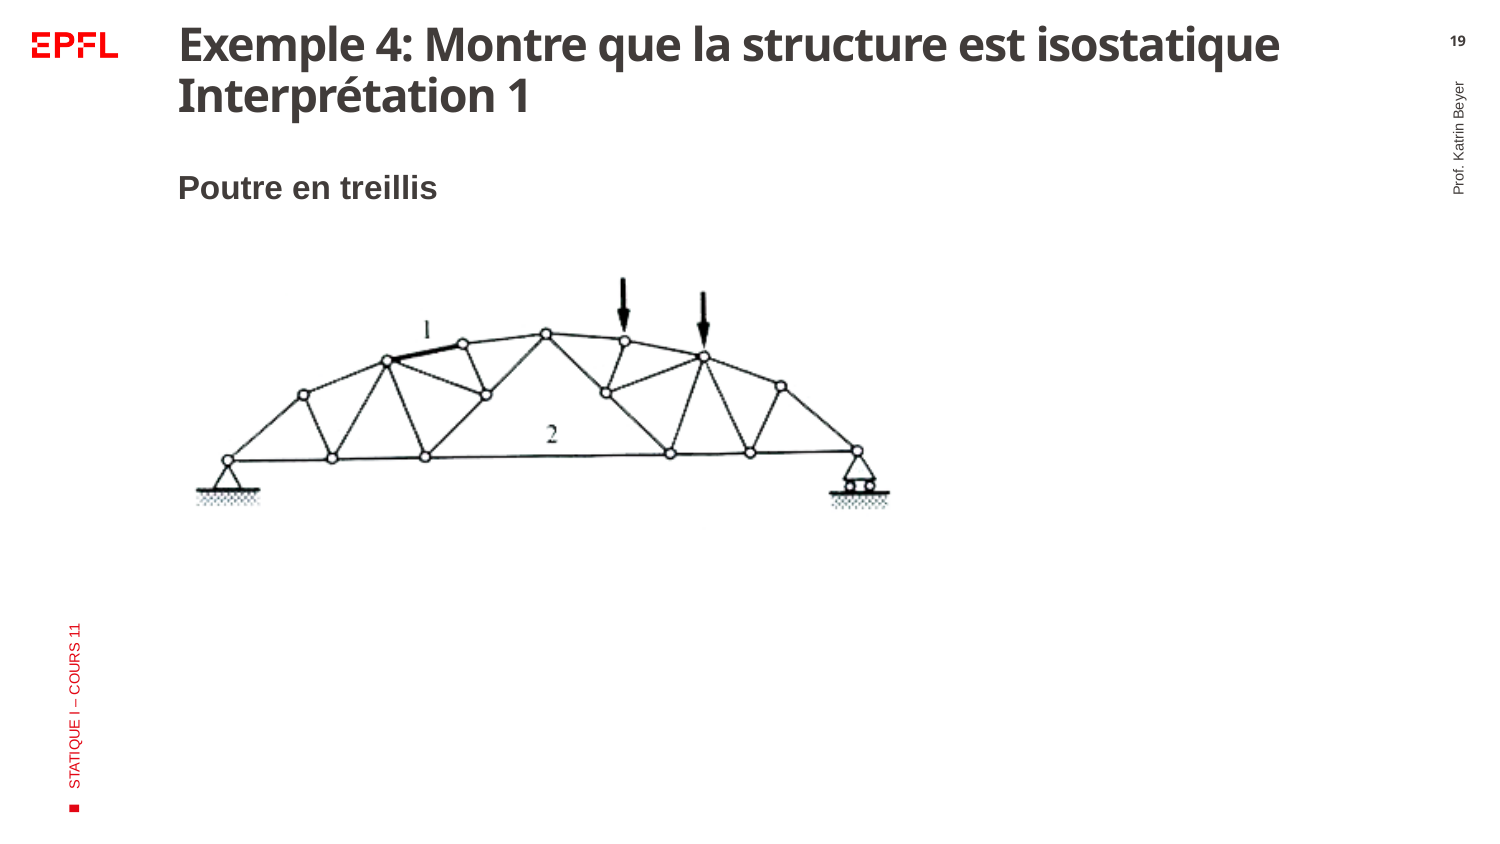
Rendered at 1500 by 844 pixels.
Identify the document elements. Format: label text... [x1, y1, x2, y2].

list Poutre en treillis [148, 163, 1415, 225]
footer Prof. Katrin Beyer [1415, 59, 1500, 641]
title Exemple 4: Montre que la structure est isostatique Interprétation 1 [148, 21, 1300, 164]
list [175, 256, 915, 531]
picture [21, 21, 129, 69]
slide_number STATIQUE I – COURS 11 [0, 256, 149, 805]
slide_number 19 [1415, 32, 1500, 59]
